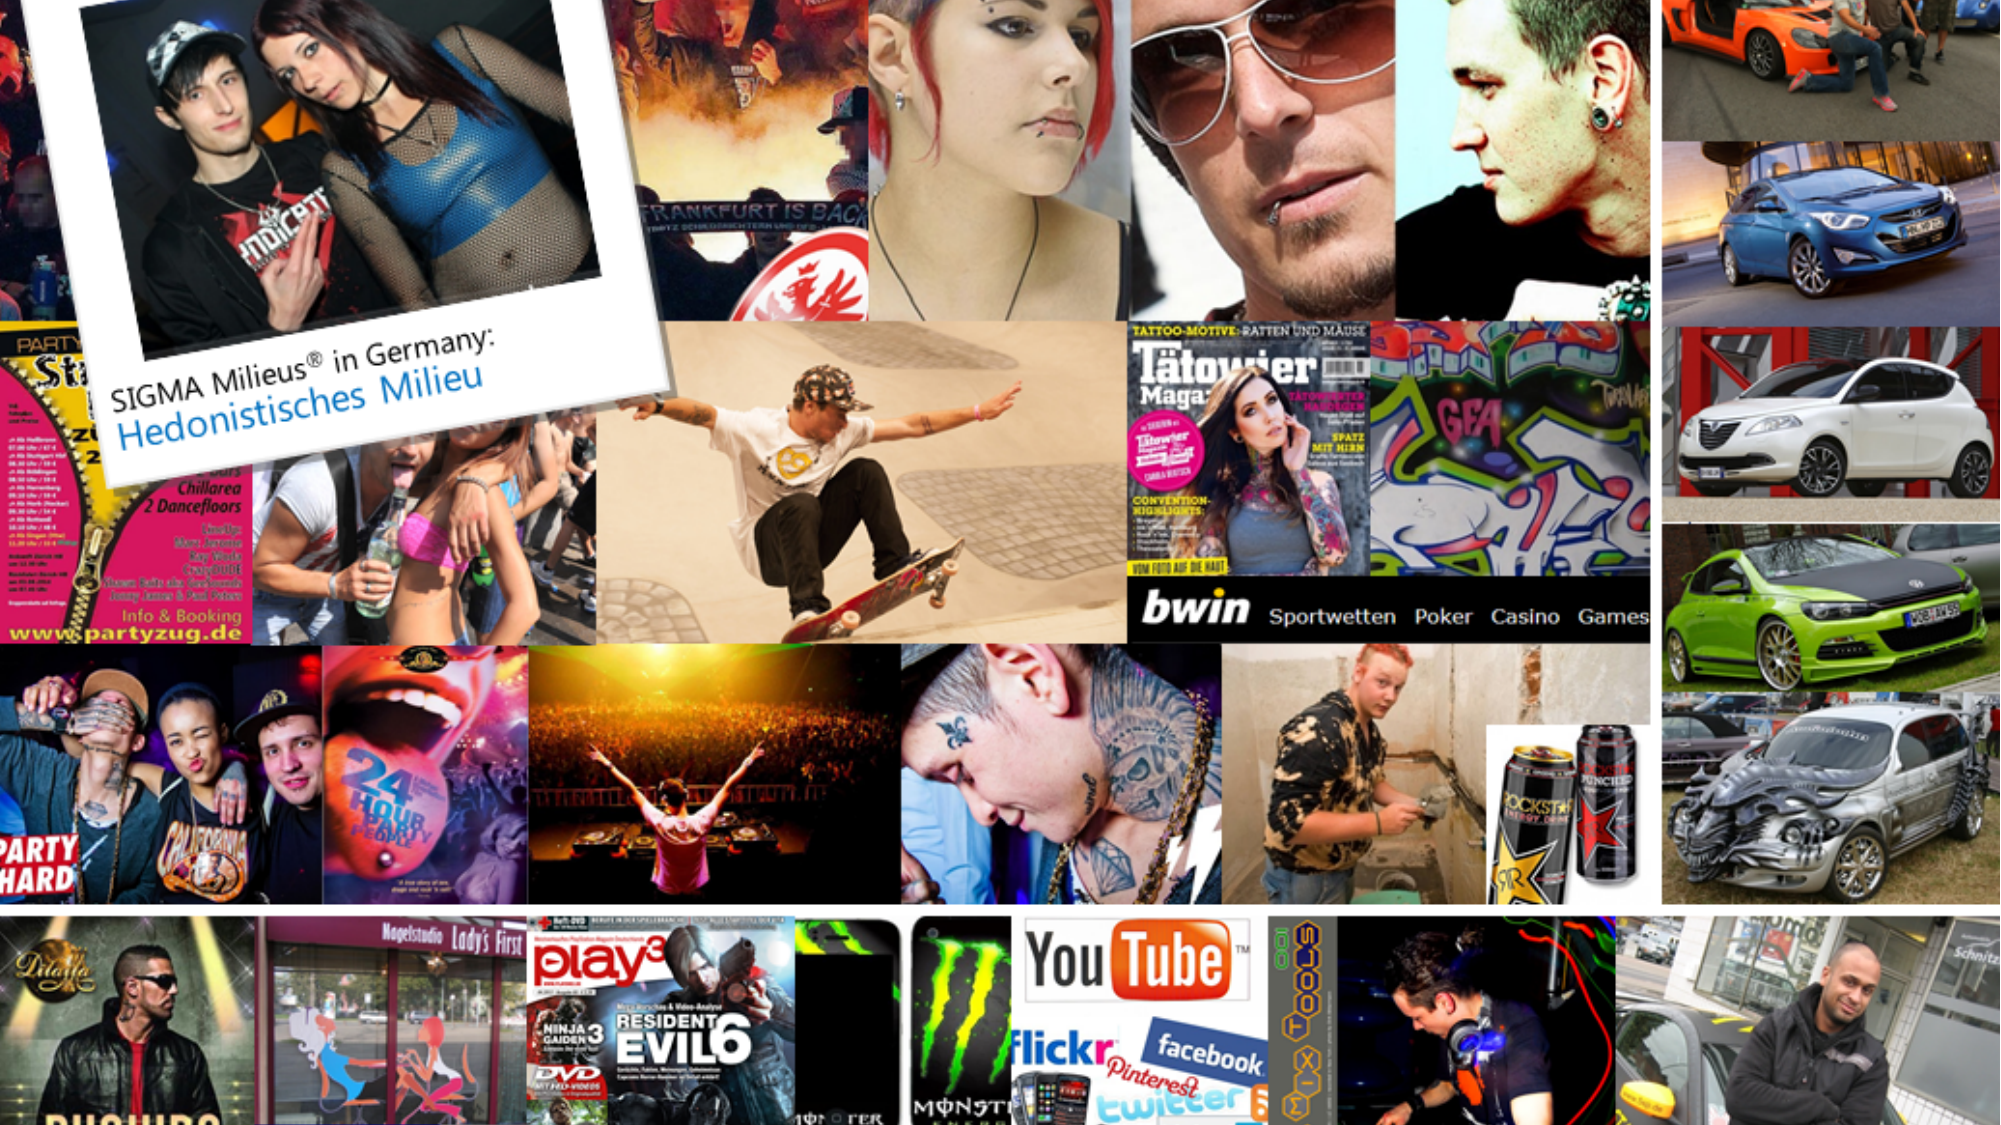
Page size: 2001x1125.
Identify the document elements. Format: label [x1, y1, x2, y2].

list [0, 0, 2000, 1125]
